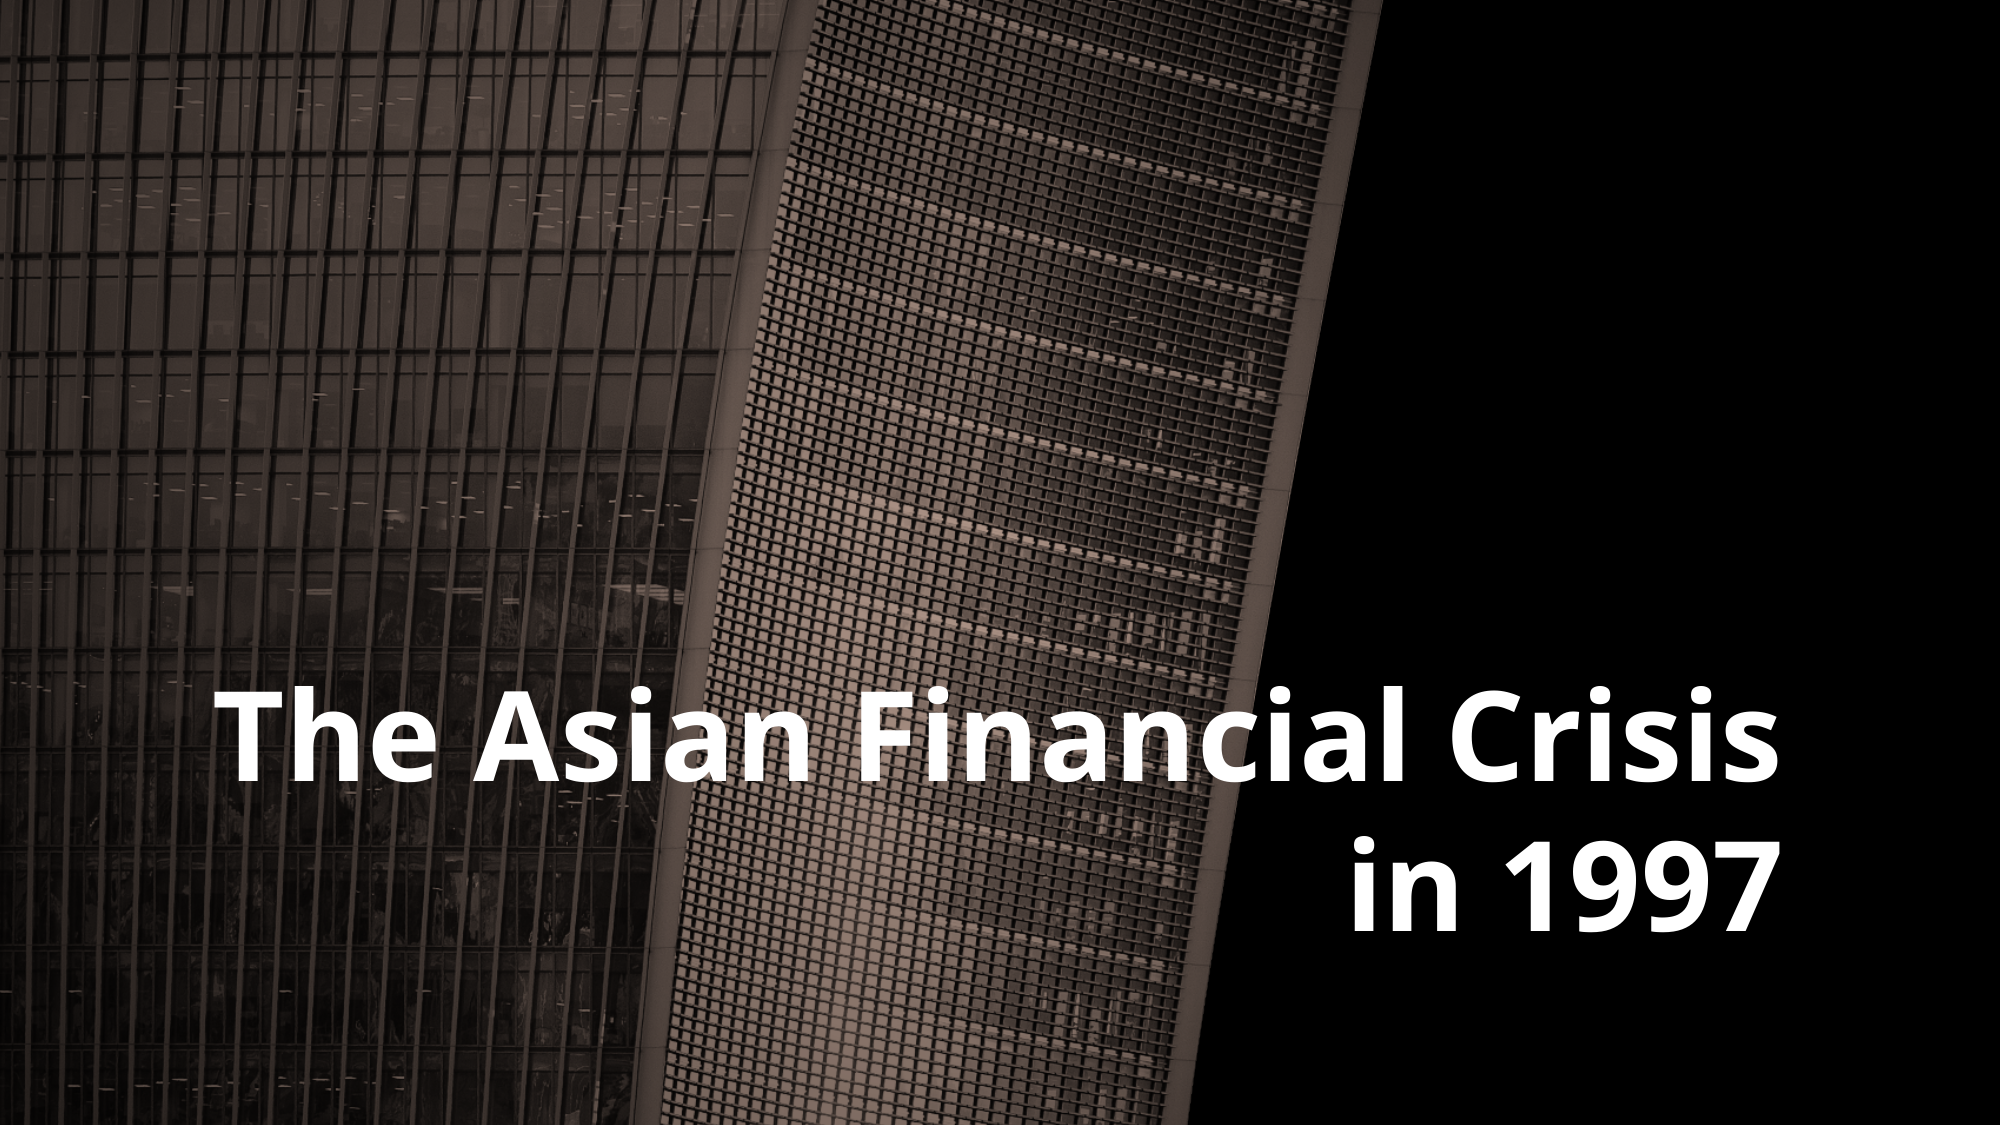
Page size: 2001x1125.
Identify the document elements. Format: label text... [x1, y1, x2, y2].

list 01 [340, 252, 1716, 649]
title The Asian Financial Crisis in 1997 [90, 649, 1800, 1024]
